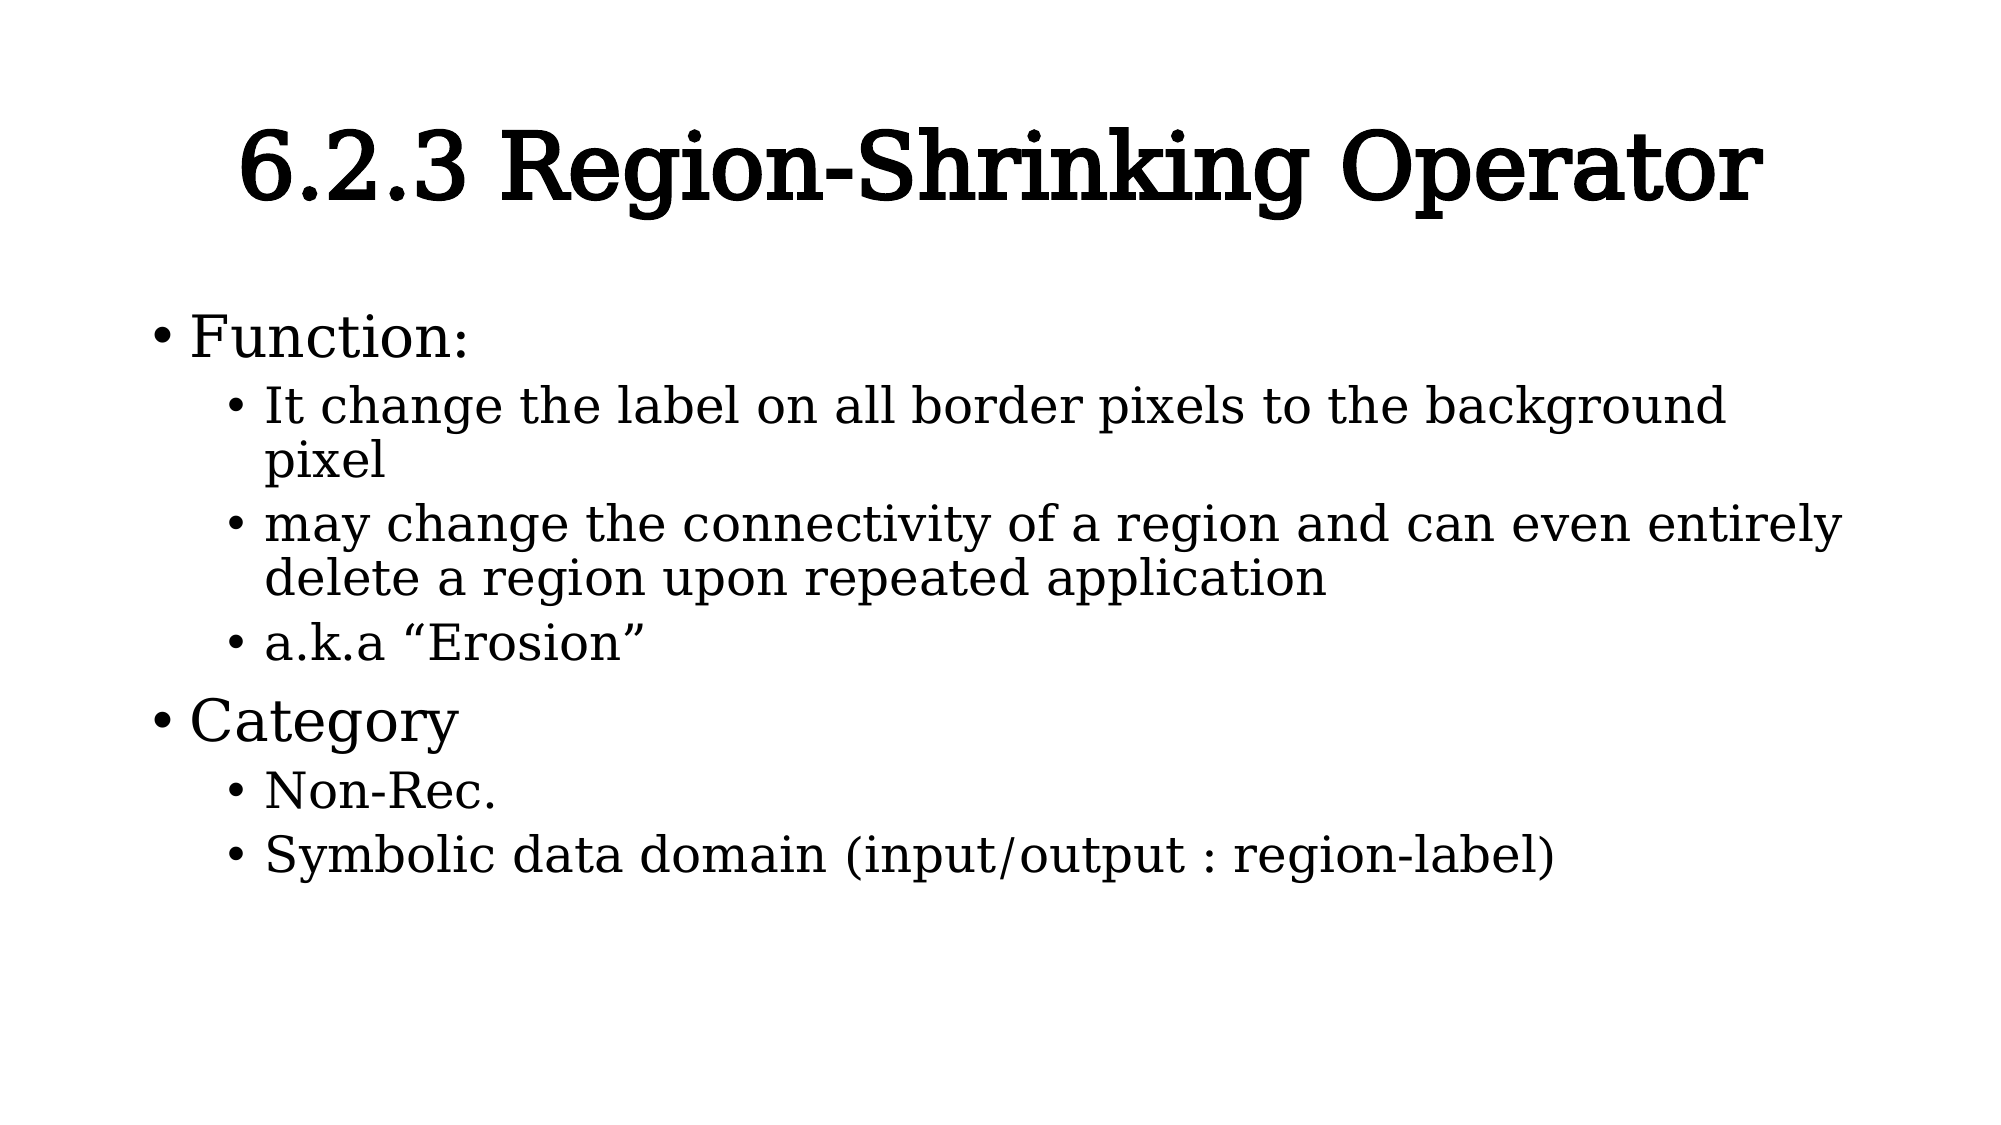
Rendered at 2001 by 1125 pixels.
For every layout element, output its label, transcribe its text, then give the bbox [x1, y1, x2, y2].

list Function: It change the label on all border pixels to the background pixel may change the connectivity of a region and can even entirely delete a region upon repeated application a.k.a “Erosion” Category Non-Rec. Symbolic data domain (input/output : region-label) [137, 299, 1863, 1014]
title 6.2.3 Region-Shrinking Operator [137, 59, 1863, 278]
